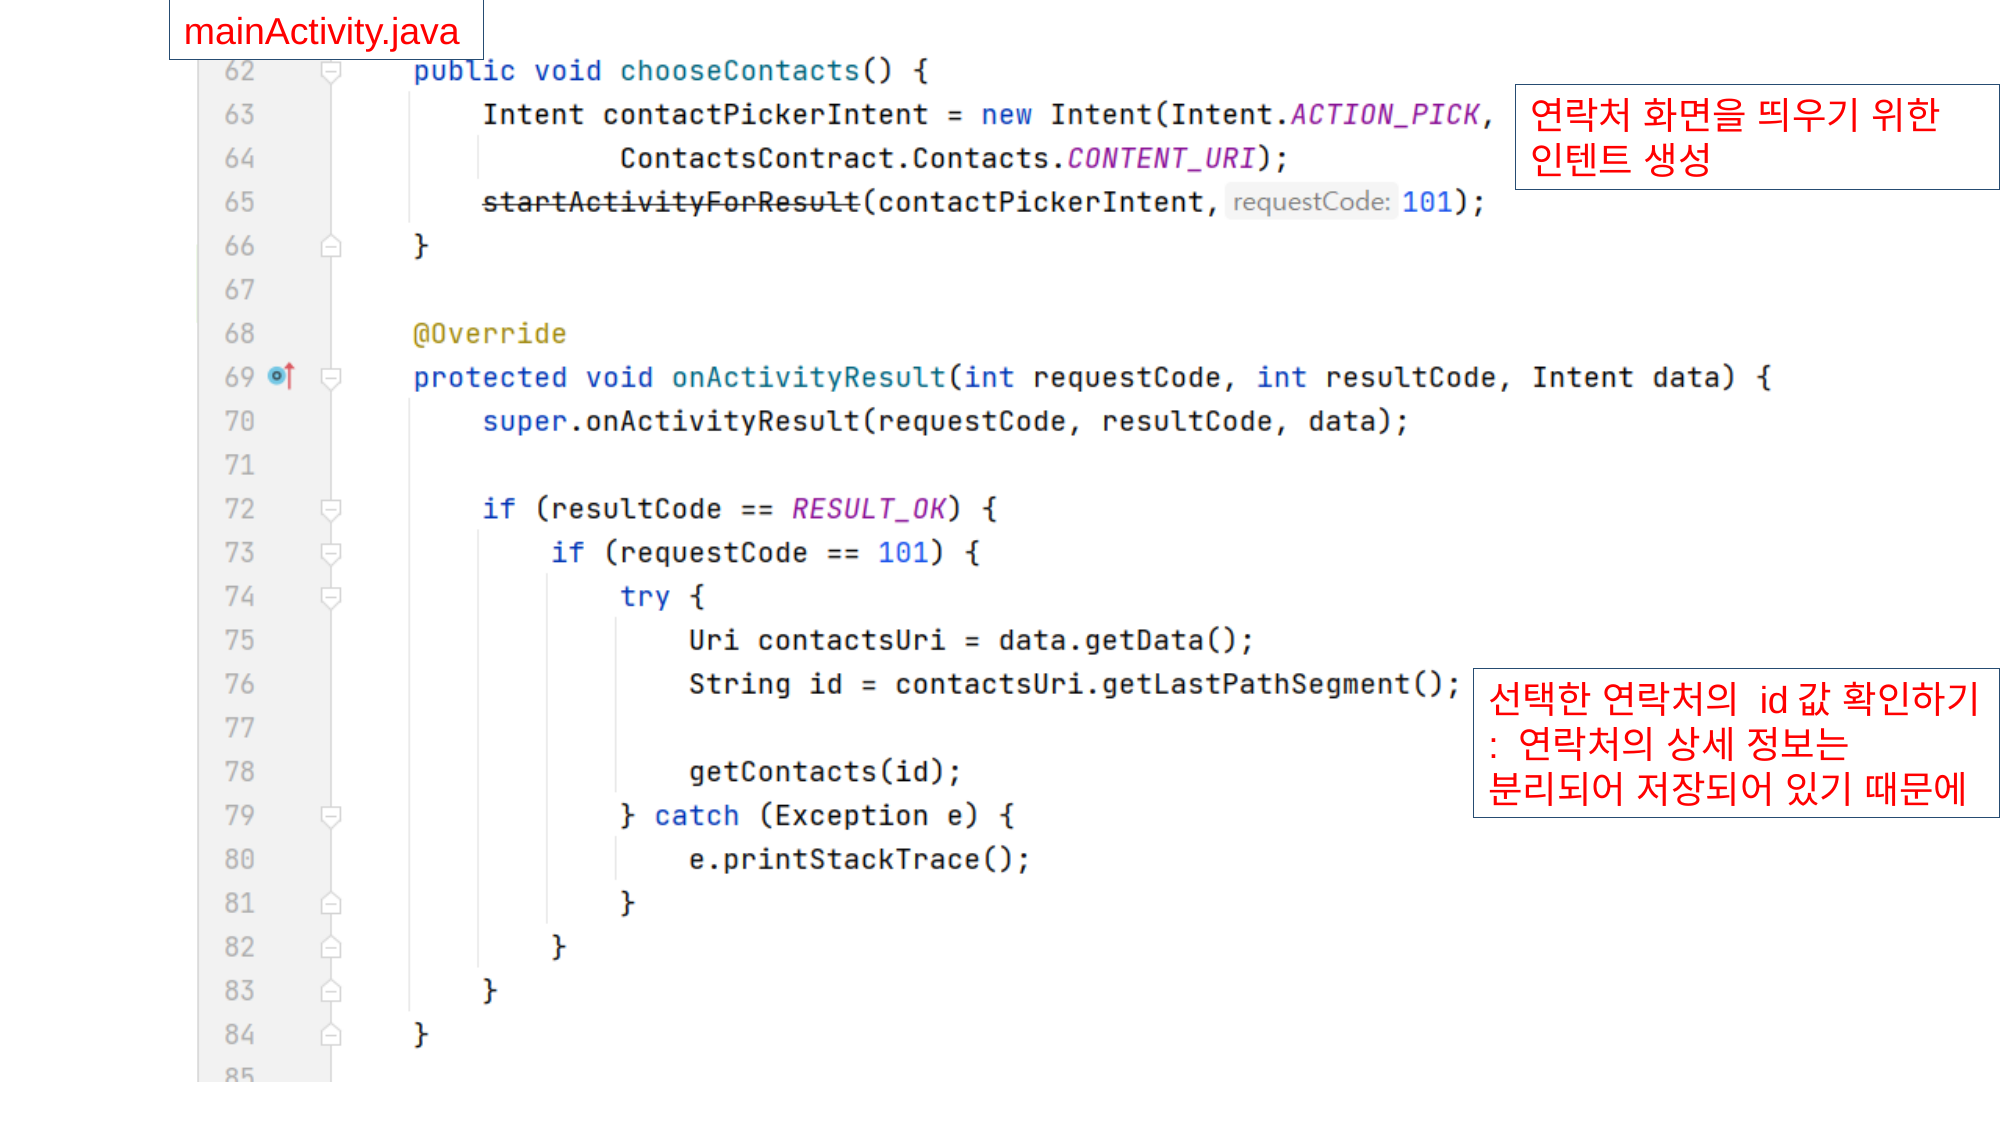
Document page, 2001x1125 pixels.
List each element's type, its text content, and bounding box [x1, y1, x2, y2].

text_box mainActivity.java [169, 0, 484, 60]
text_box 연락처 화면을 띄우기 위한 인텐트 생성 [1807, 84, 2000, 190]
picture [196, 43, 1804, 1082]
text_box 선택한 연락처의 id값 확인하기 : 연락처의 상세 정보는 분리되어 저장되어 있기 때문에 [1807, 668, 2000, 818]
